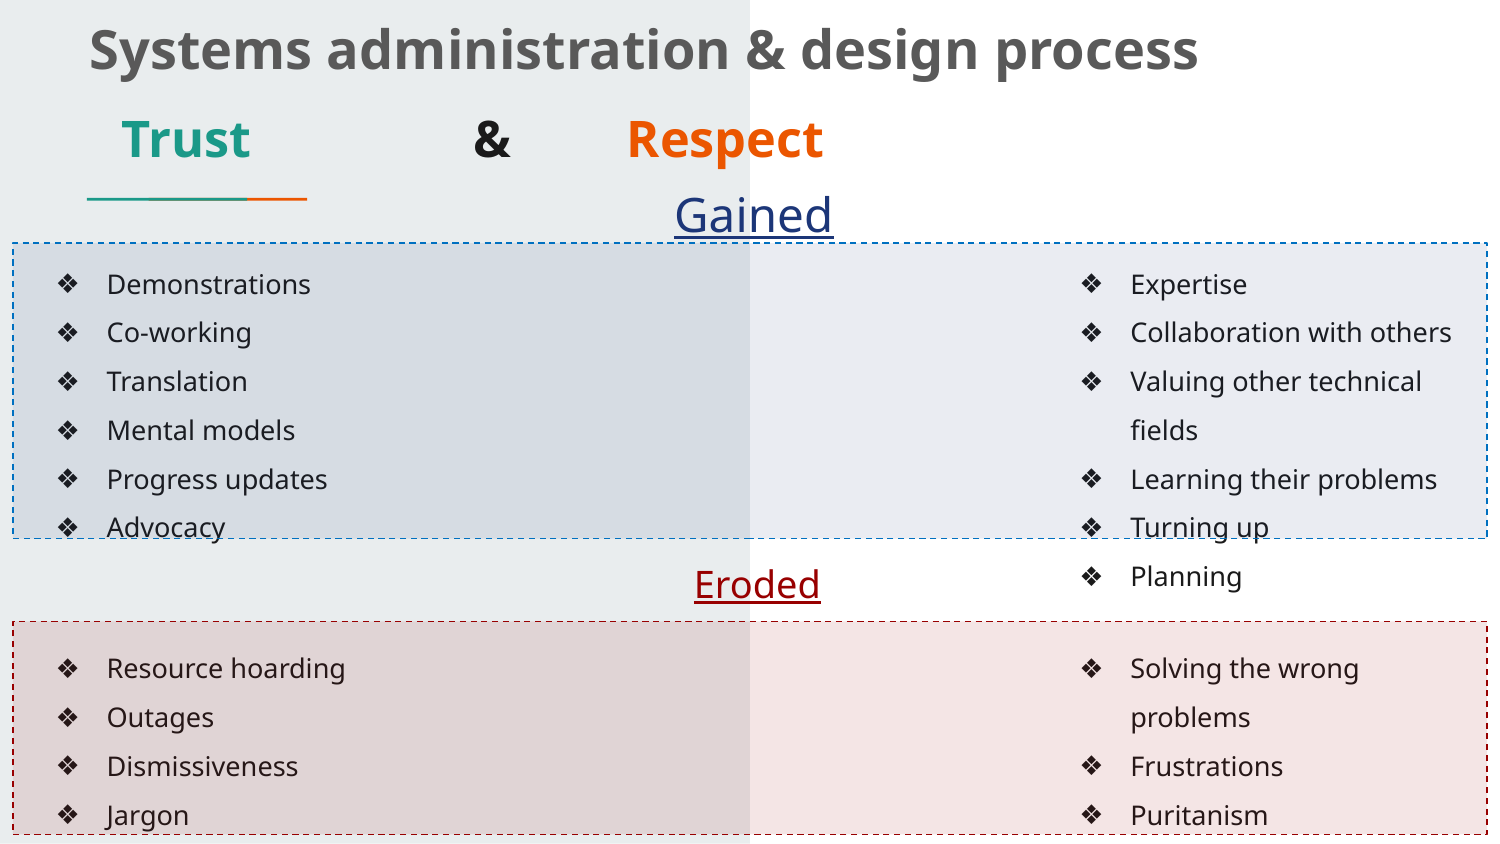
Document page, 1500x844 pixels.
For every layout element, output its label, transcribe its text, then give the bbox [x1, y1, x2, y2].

text_box Demonstrations Co-working Translation Mental models Progress updates Advocacy [16, 539, 453, 545]
text_box Expertise Collaboration with others Valuing other technical fields Learning their problems Turning up Planning [1040, 235, 1500, 573]
title Systems administration & design process [58, 0, 1232, 136]
text_box [12, 621, 1488, 835]
text_box Demonstrations Co-working Translation Mental models Progress updates Advocacy [16, 235, 453, 243]
title Trust & Respect [27, 91, 1500, 235]
title Gained [123, 169, 1385, 243]
title Eroded [111, 545, 1404, 621]
text_box [12, 243, 1488, 539]
